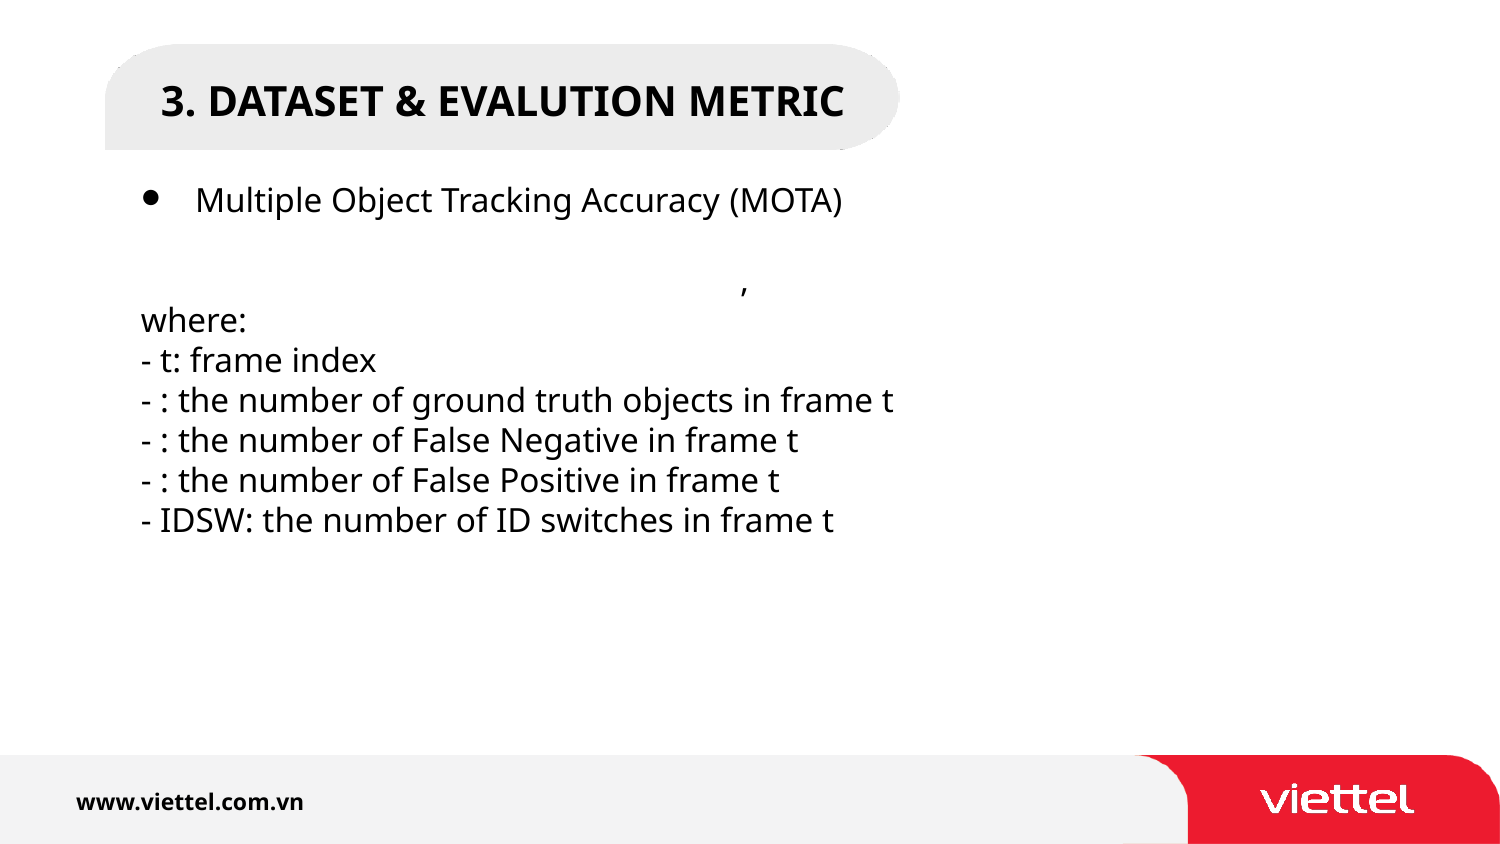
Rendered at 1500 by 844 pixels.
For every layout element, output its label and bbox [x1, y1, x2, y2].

picture [0, 754, 1500, 844]
picture [104, 44, 901, 150]
